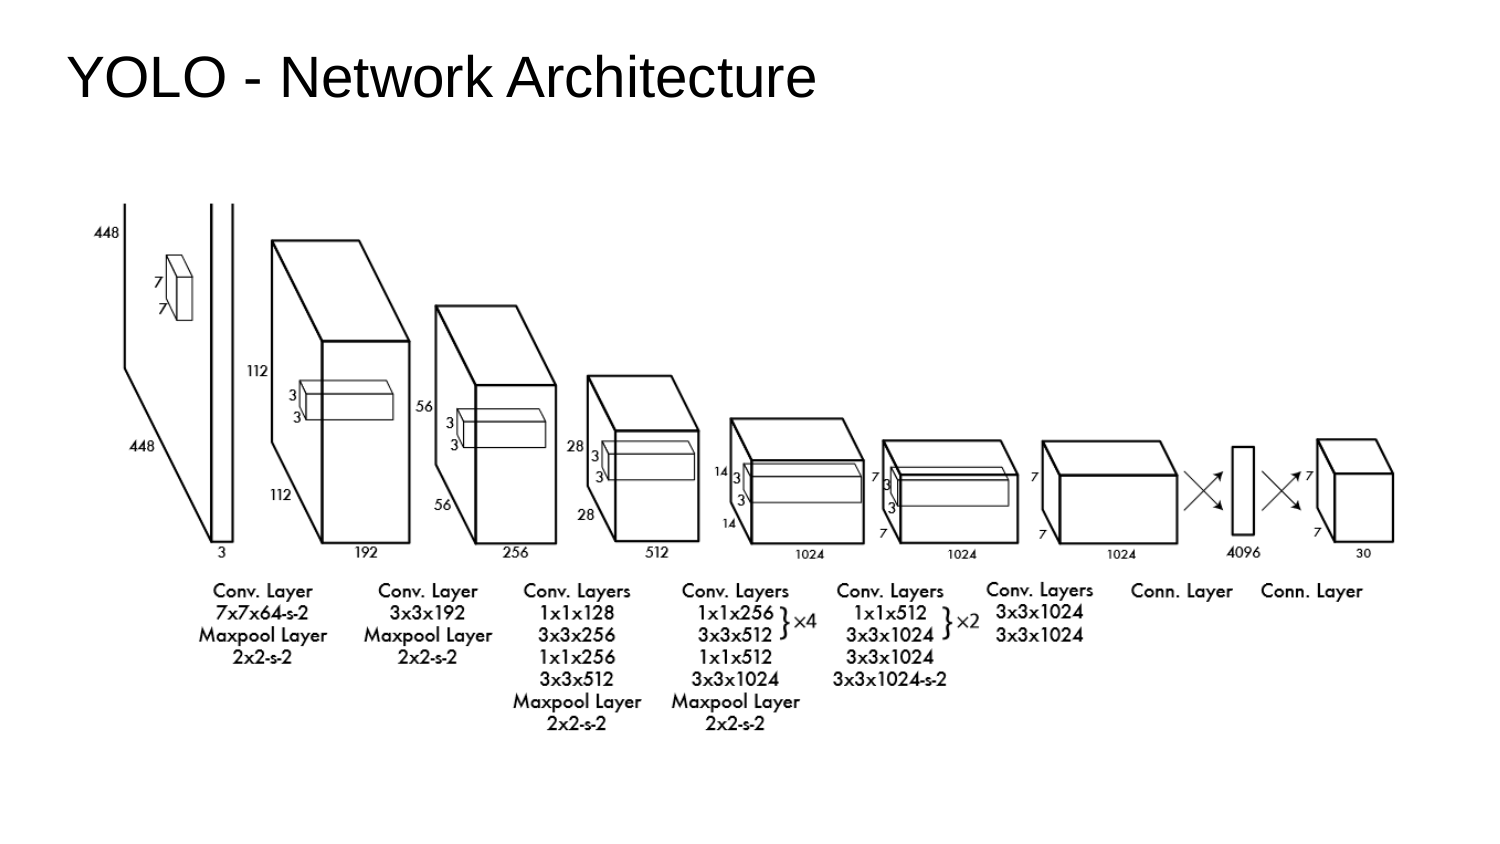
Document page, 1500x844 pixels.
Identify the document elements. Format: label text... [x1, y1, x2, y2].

title YOLO - Network Architecture [51, 23, 1449, 118]
picture [50, 155, 1413, 749]
